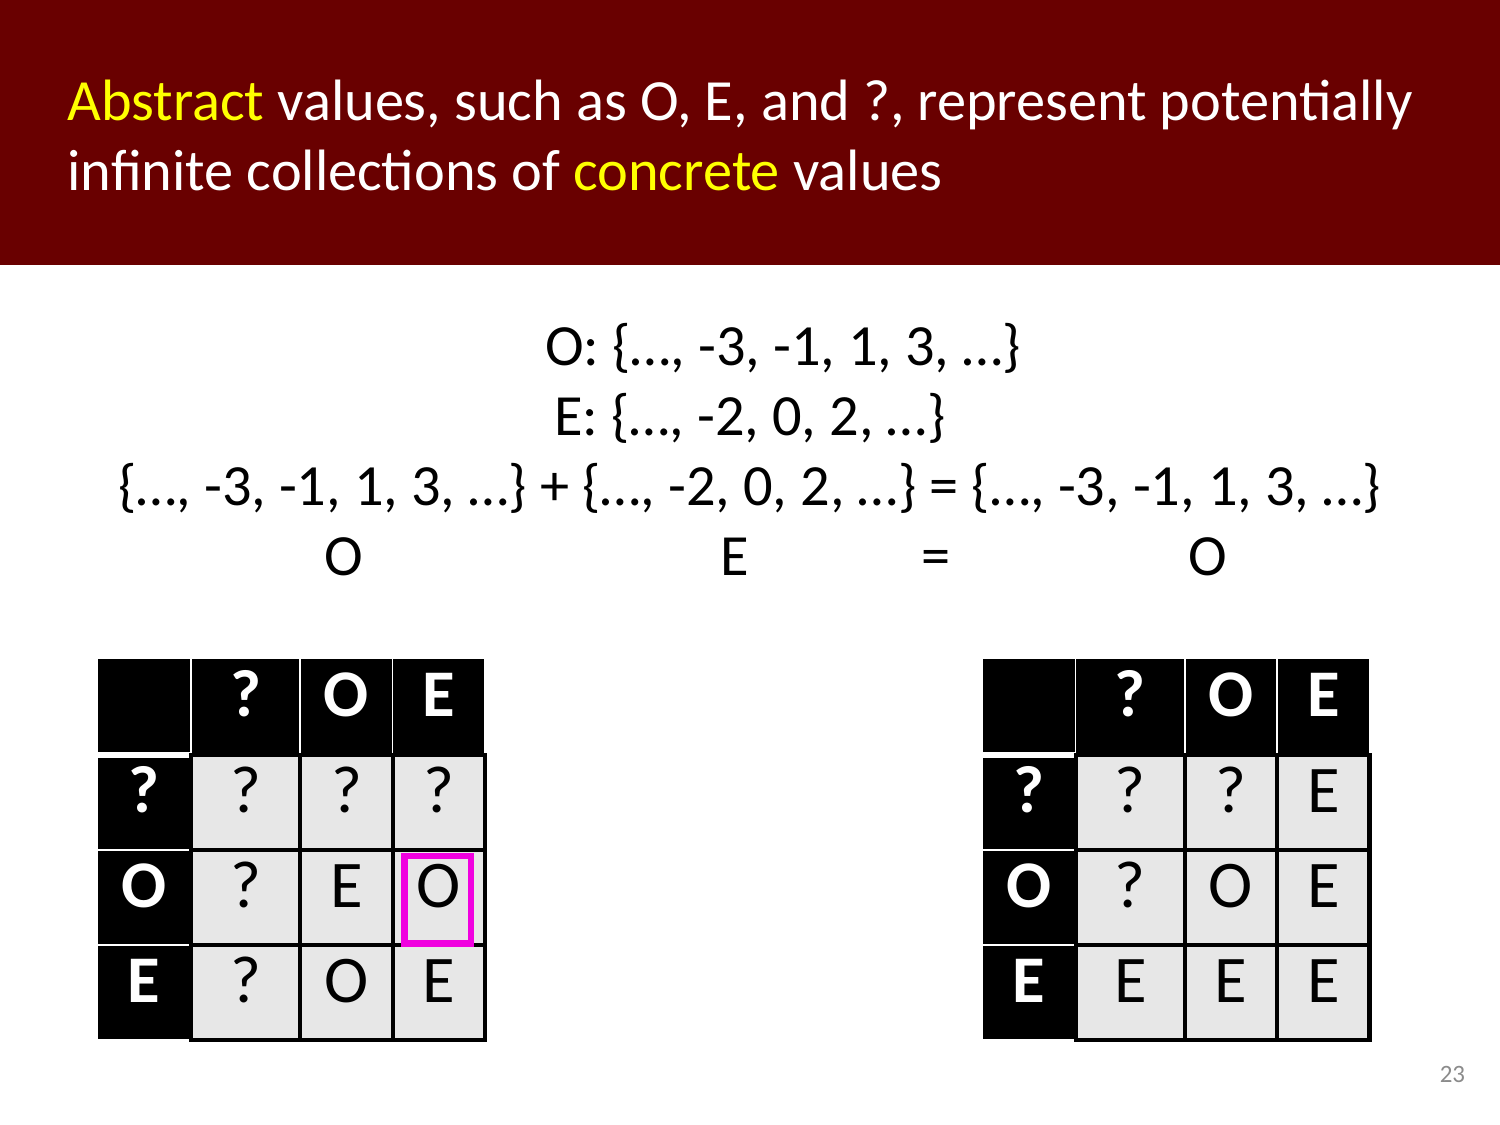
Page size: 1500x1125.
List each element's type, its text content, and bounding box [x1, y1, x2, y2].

text_box [404, 855, 471, 944]
title Abstract values, such as O, E, and ?, represent potentially infinite collections of concrete values [0, 0, 1500, 265]
slide_number 23 [1130, 1042, 1481, 1103]
